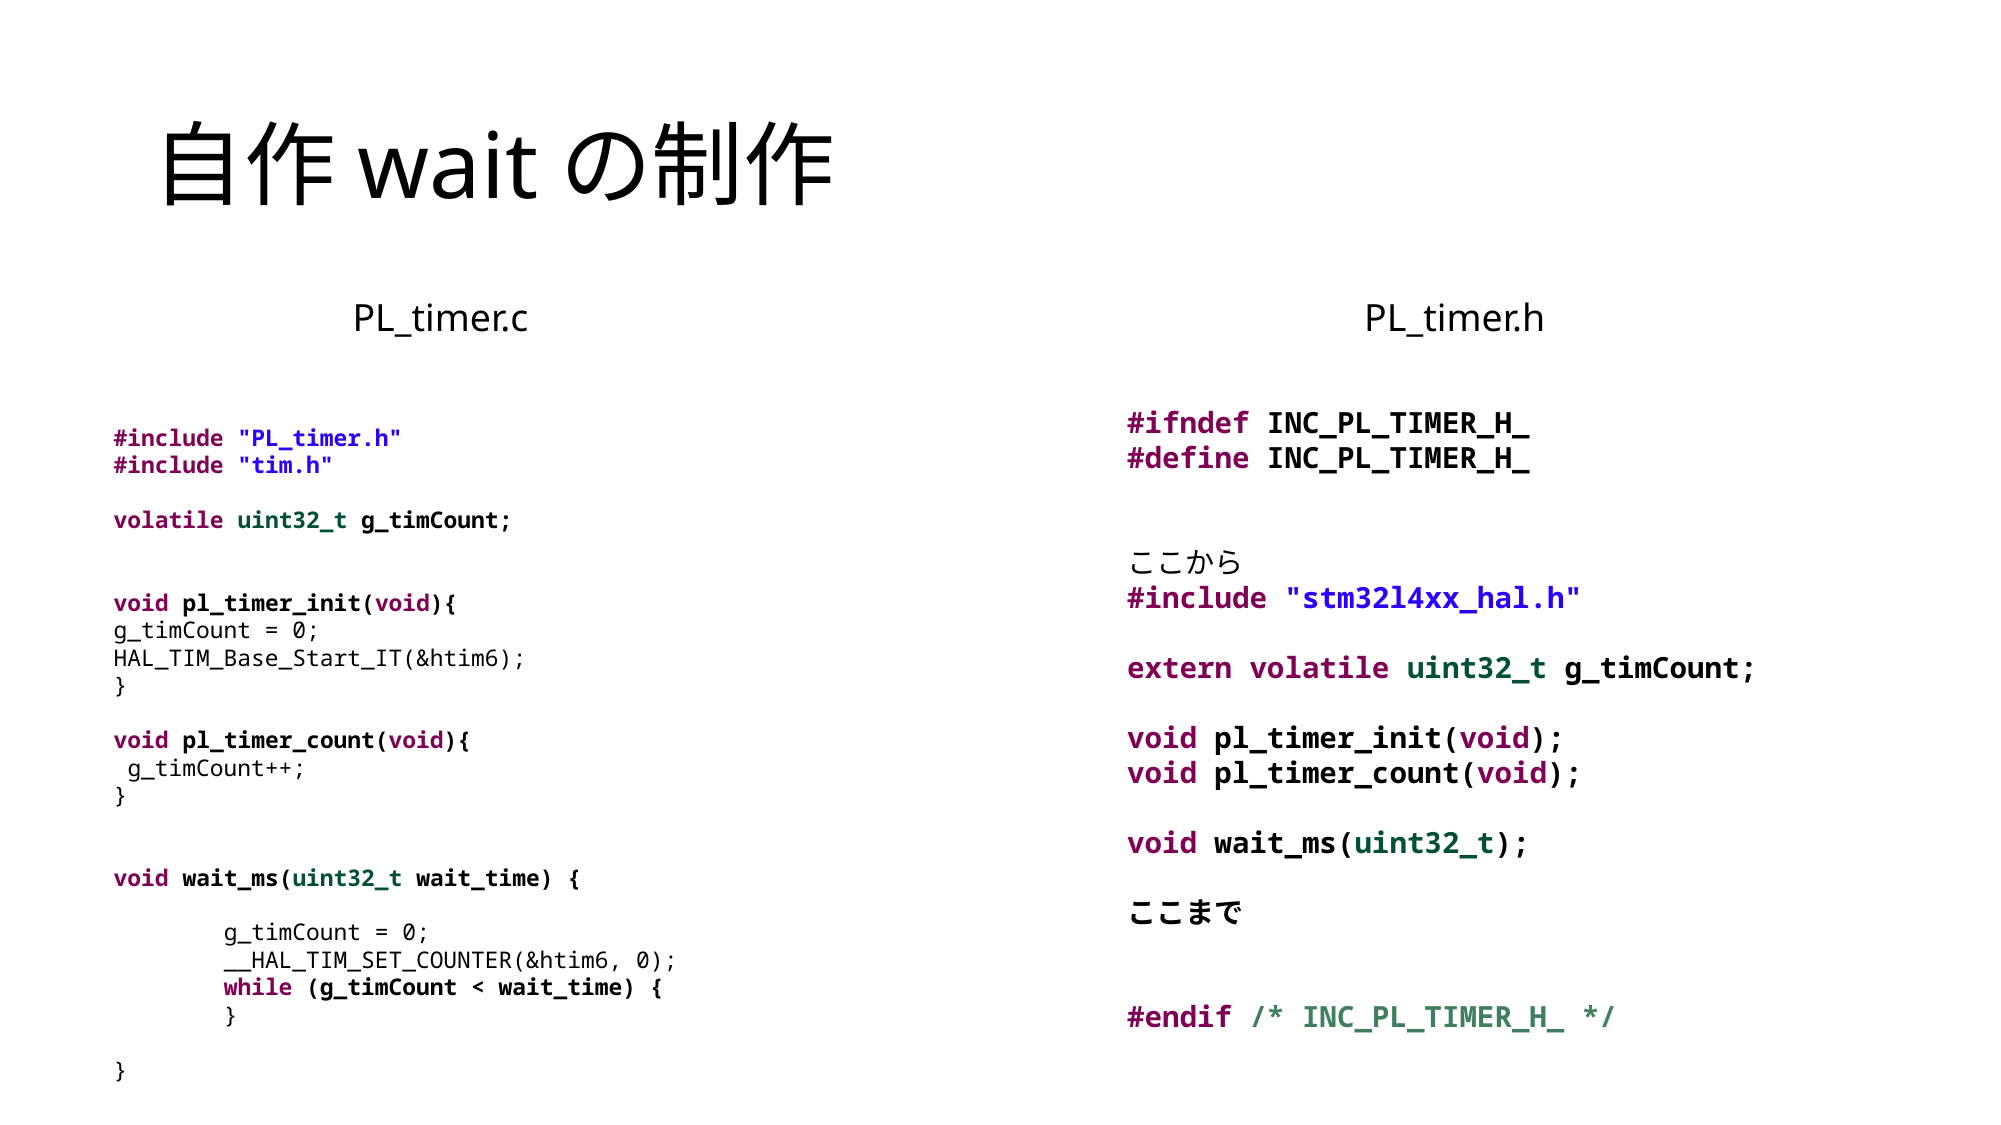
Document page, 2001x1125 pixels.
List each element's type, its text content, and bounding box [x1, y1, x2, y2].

title 自作waitの制作 [137, 59, 1863, 278]
text_box #include "PL_timer.h" #include "tim.h" volatile uint32_t g_timCount; void pl_timer_init(void){ g_timCount = 0; HAL_TIM_Base_Start_IT(&htim6); } void pl_timer_count(void){ g_timCount++; } void wait_ms(uint32_t wait_time) { g_timCount = 0; __HAL_TIM_SET_COUNTER(&htim6, 0); while (g_timCount < wait_time) { } } [98, 416, 888, 1091]
text_box PL_timer.h [1349, 286, 1596, 346]
text_box PL_timer.c [337, 286, 584, 346]
text_box #ifndef INC_PL_TIMER_H_ #define INC_PL_TIMER_H_ ここから #include "stm32l4xx_hal.h" extern volatile uint32_t g_timCount; void pl_timer_init(void); void pl_timer_count(void); void wait_ms(uint32_t); ここまで #endif /* INC_PL_TIMER_H_ */ [1112, 397, 1946, 1042]
